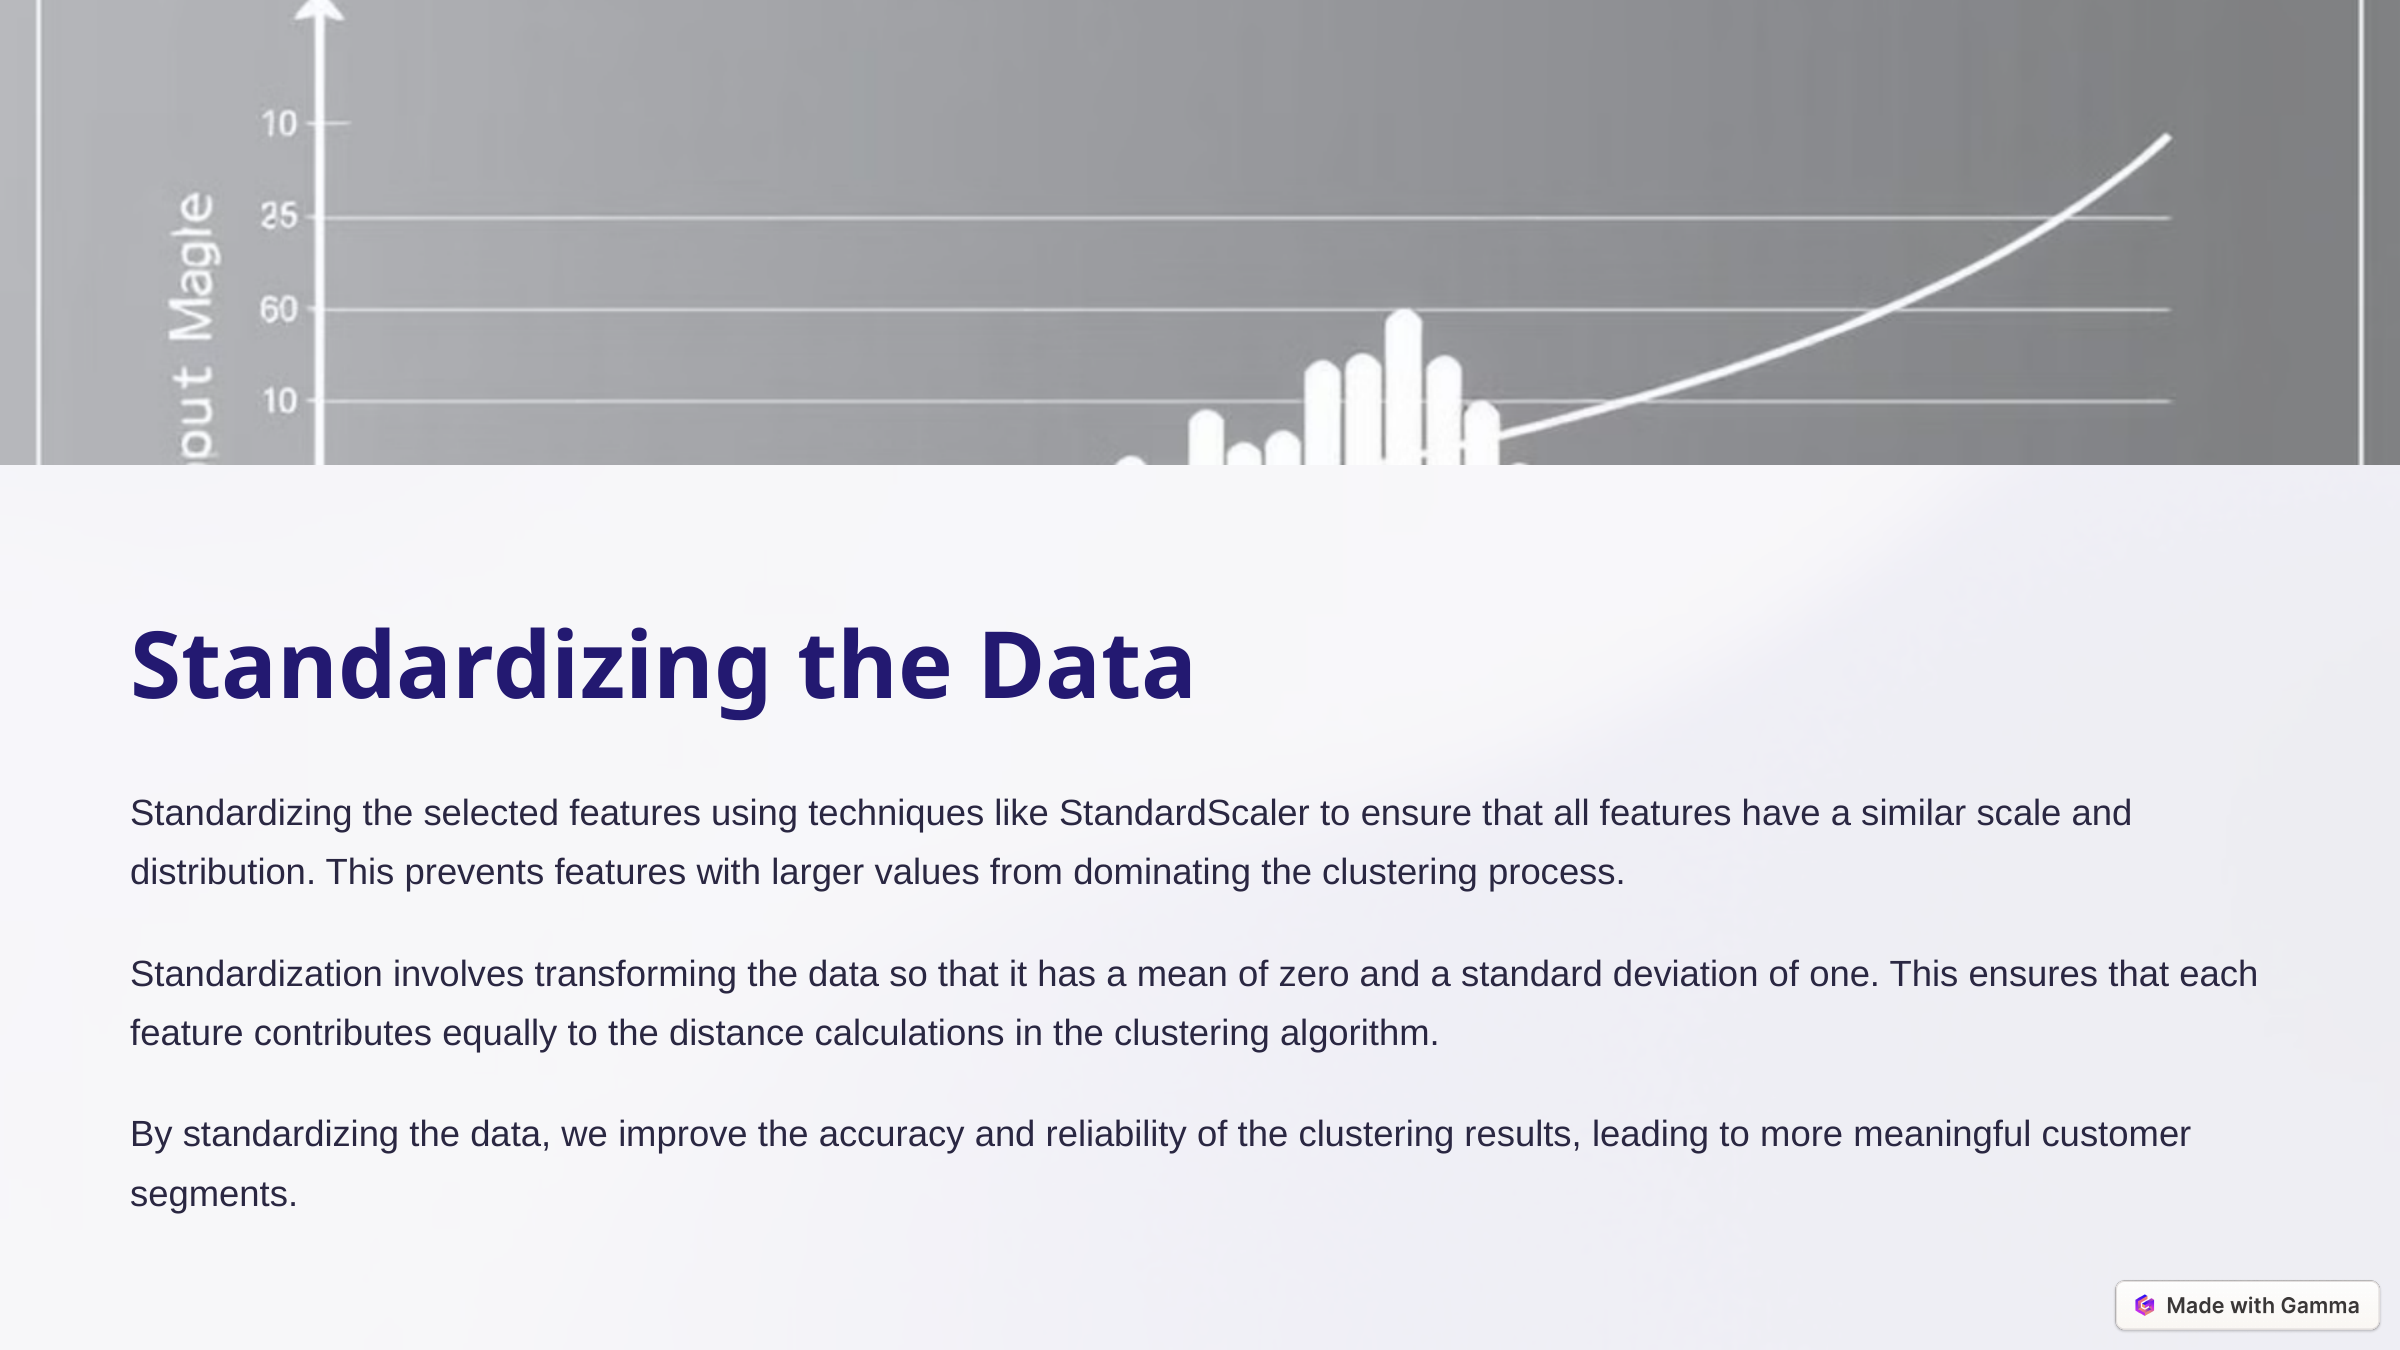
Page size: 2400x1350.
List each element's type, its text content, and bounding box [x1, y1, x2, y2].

picture [2106, 1271, 2389, 1339]
text_box By standardizing the data, we improve the accuracy and reliability of the clustering results, leading to more meaningful customer segments. [130, 1094, 2270, 1214]
text_box Standardizing the Data [130, 601, 1146, 718]
text_box Standardization involves transforming the data so that it has a mean of zero and a standard deviation of one. This ensures that each feature contributes equally to the distance calculations in the clustering algorithm. [130, 933, 2270, 1053]
picture [0, 0, 2400, 466]
text_box Standardizing the selected features using techniques like StandardScaler to ensure that all features have a similar scale and distribution. This prevents features with larger values from dominating the clustering process. [130, 773, 2270, 893]
